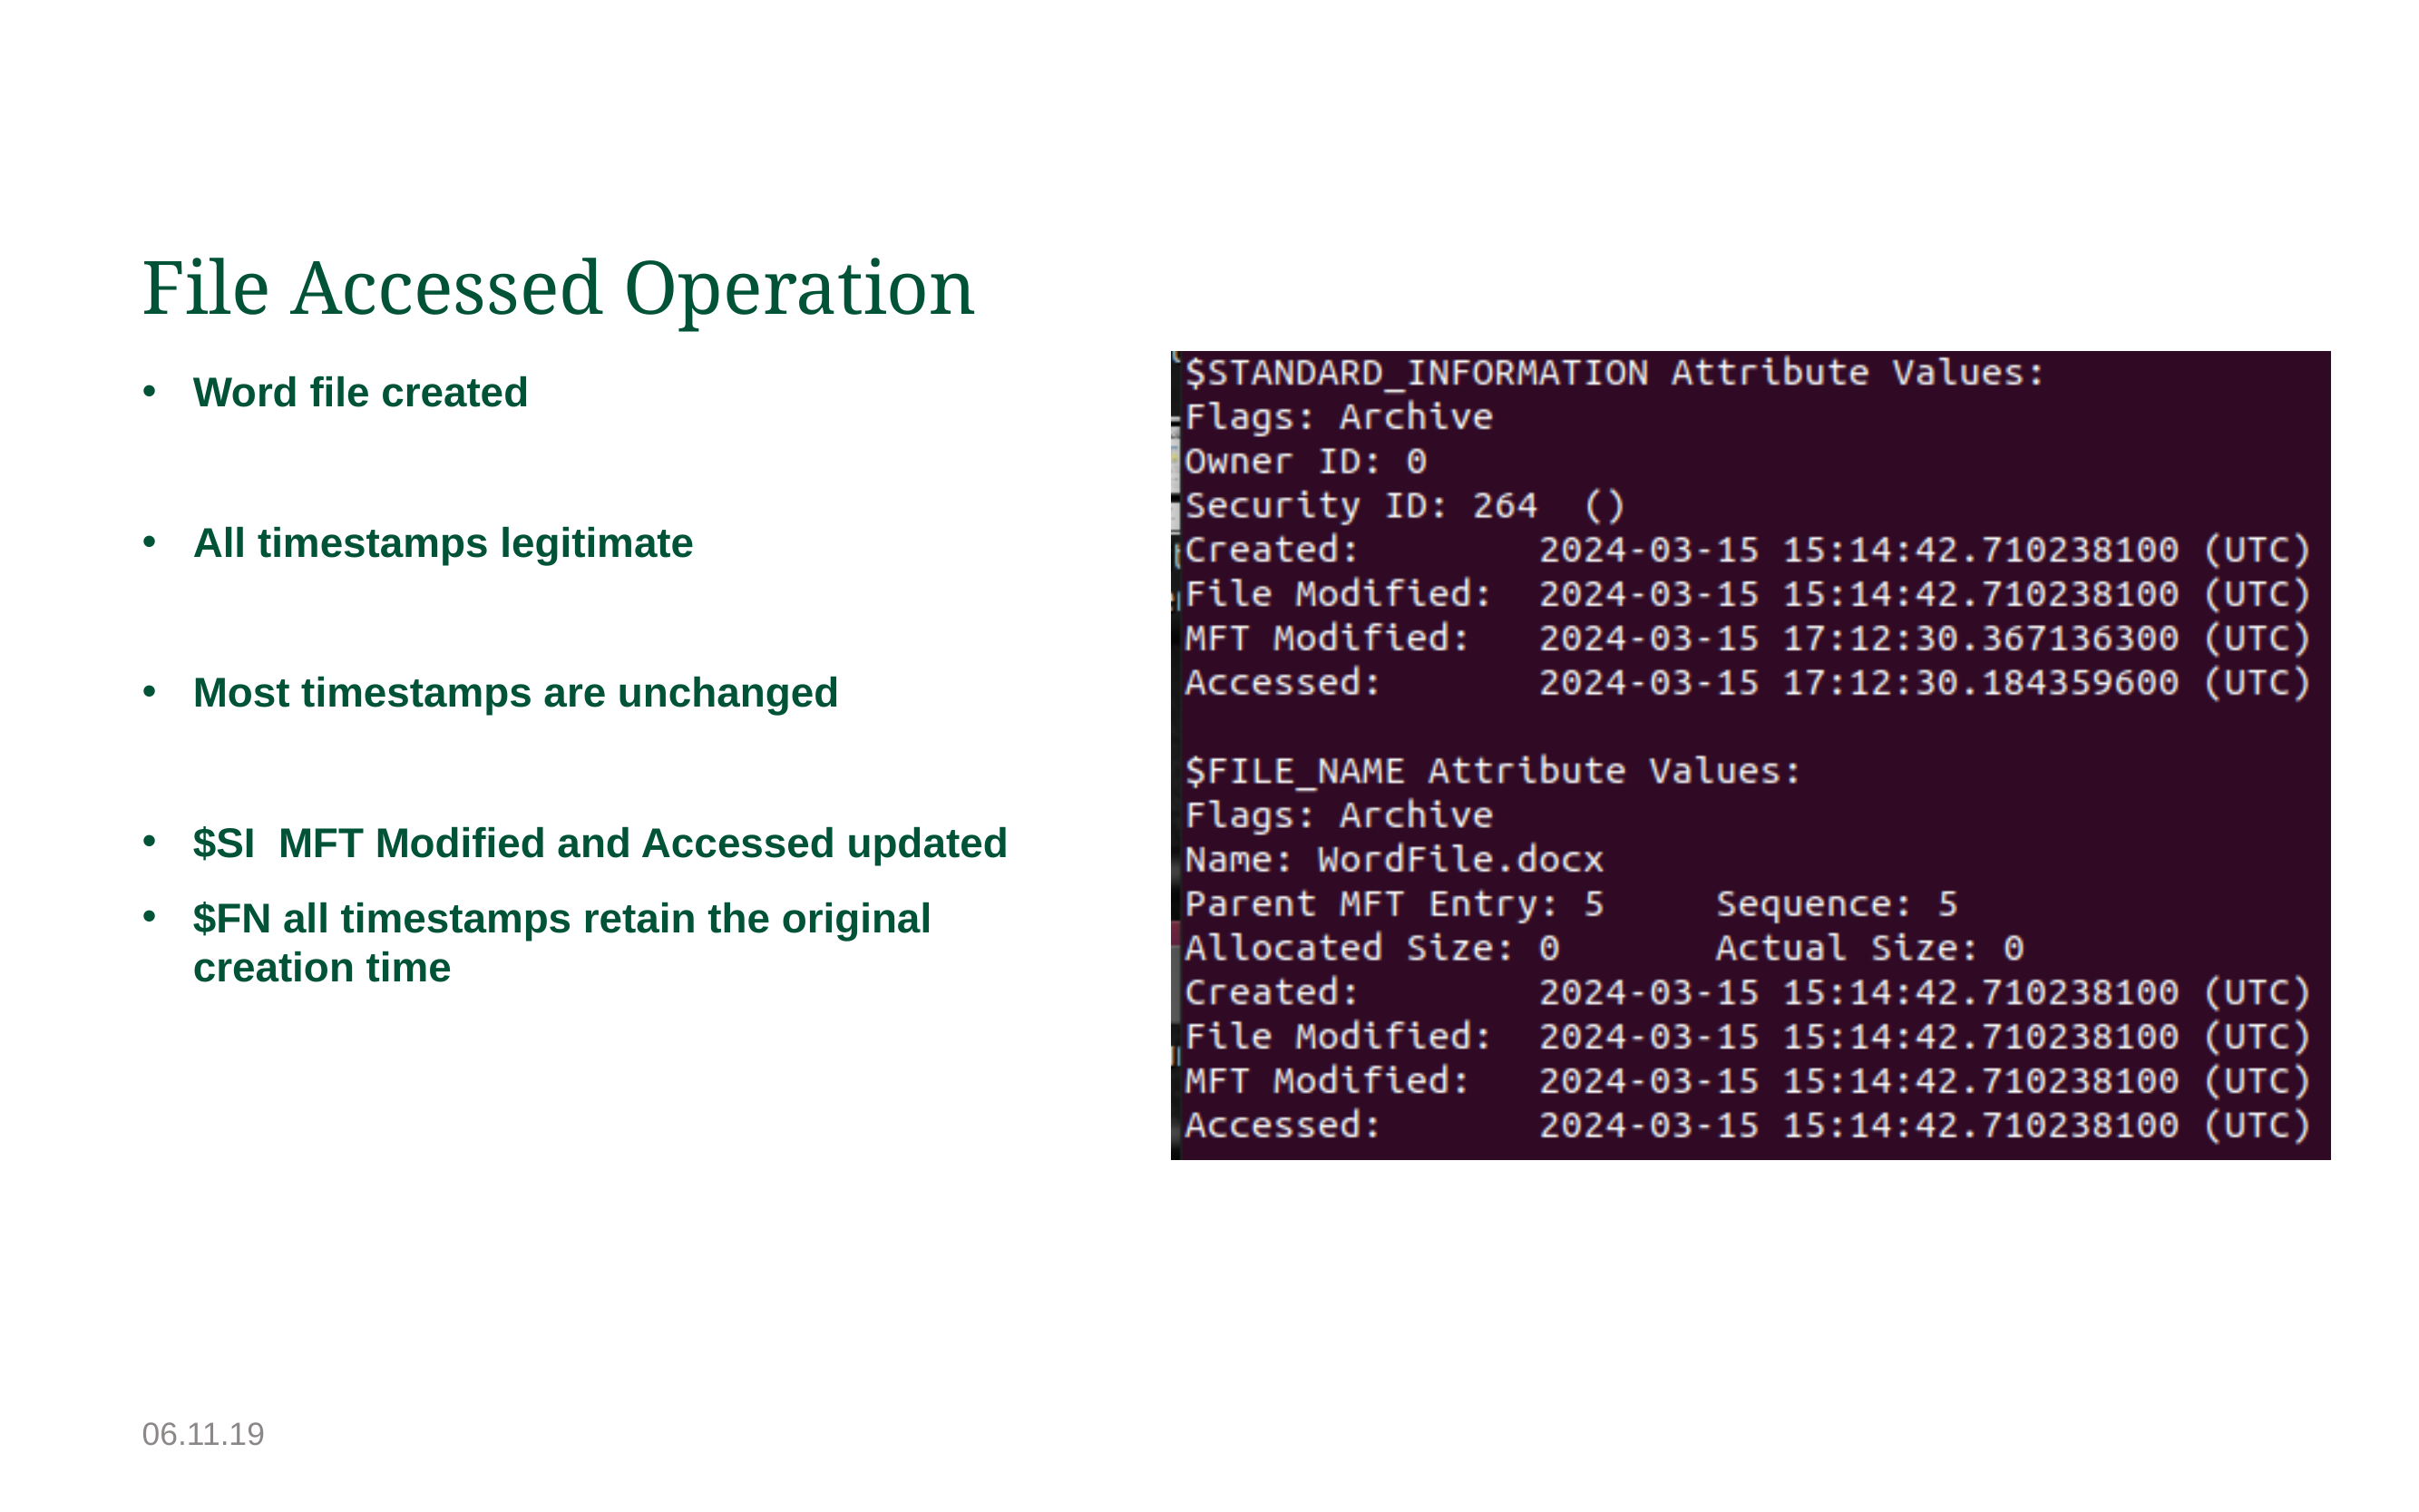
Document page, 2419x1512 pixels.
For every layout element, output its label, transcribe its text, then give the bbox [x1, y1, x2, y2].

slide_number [128, 1392, 673, 1474]
title File Accessed Operation [128, 181, 2215, 337]
list Word file created All timestamps legitimate Most timestamps are unchanged $SI MFT Modified and Accessed updated $FN all timestamps retain the original creation time [128, 358, 1077, 1167]
picture [1171, 351, 2331, 1160]
